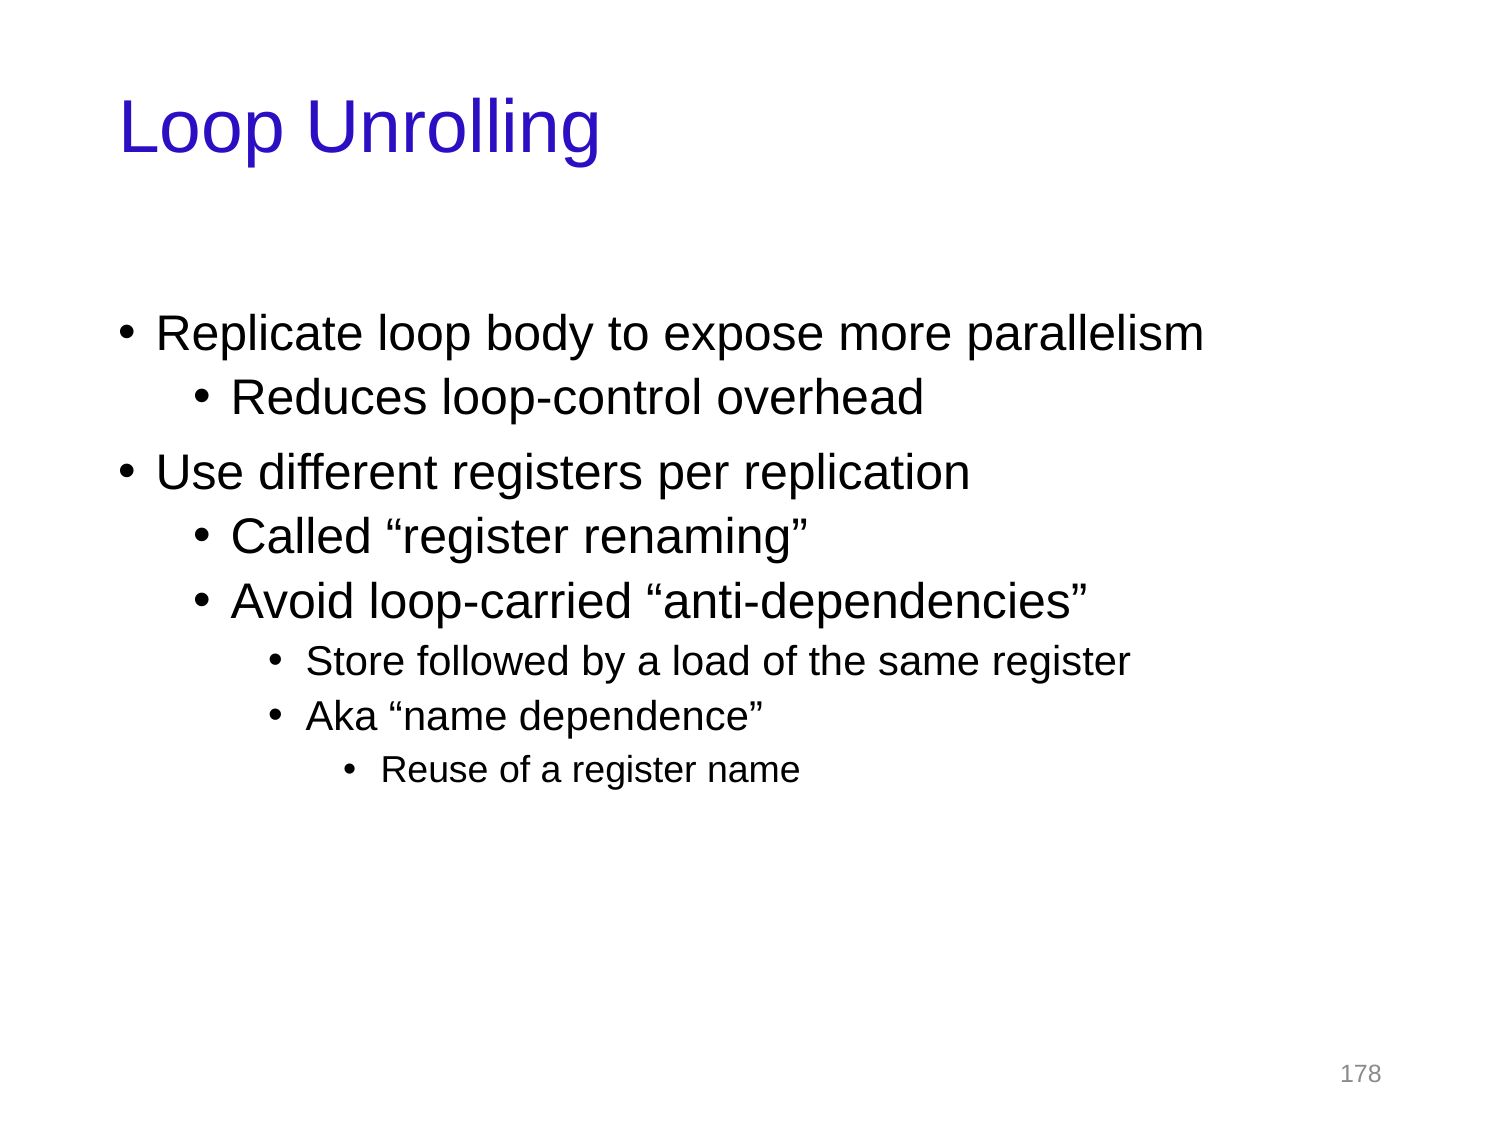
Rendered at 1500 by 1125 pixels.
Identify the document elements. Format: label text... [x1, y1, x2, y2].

title Loop Unrolling [103, 59, 1397, 197]
slide_number 178 [1059, 1042, 1397, 1103]
list Replicate loop body to expose more parallelism Reduces loop-control overhead Use different registers per replication Called “register renaming” Avoid loop-carried “anti-dependencies” Store followed by a load of the same register Aka “name dependence” Reuse of a register name [103, 299, 1397, 1014]
